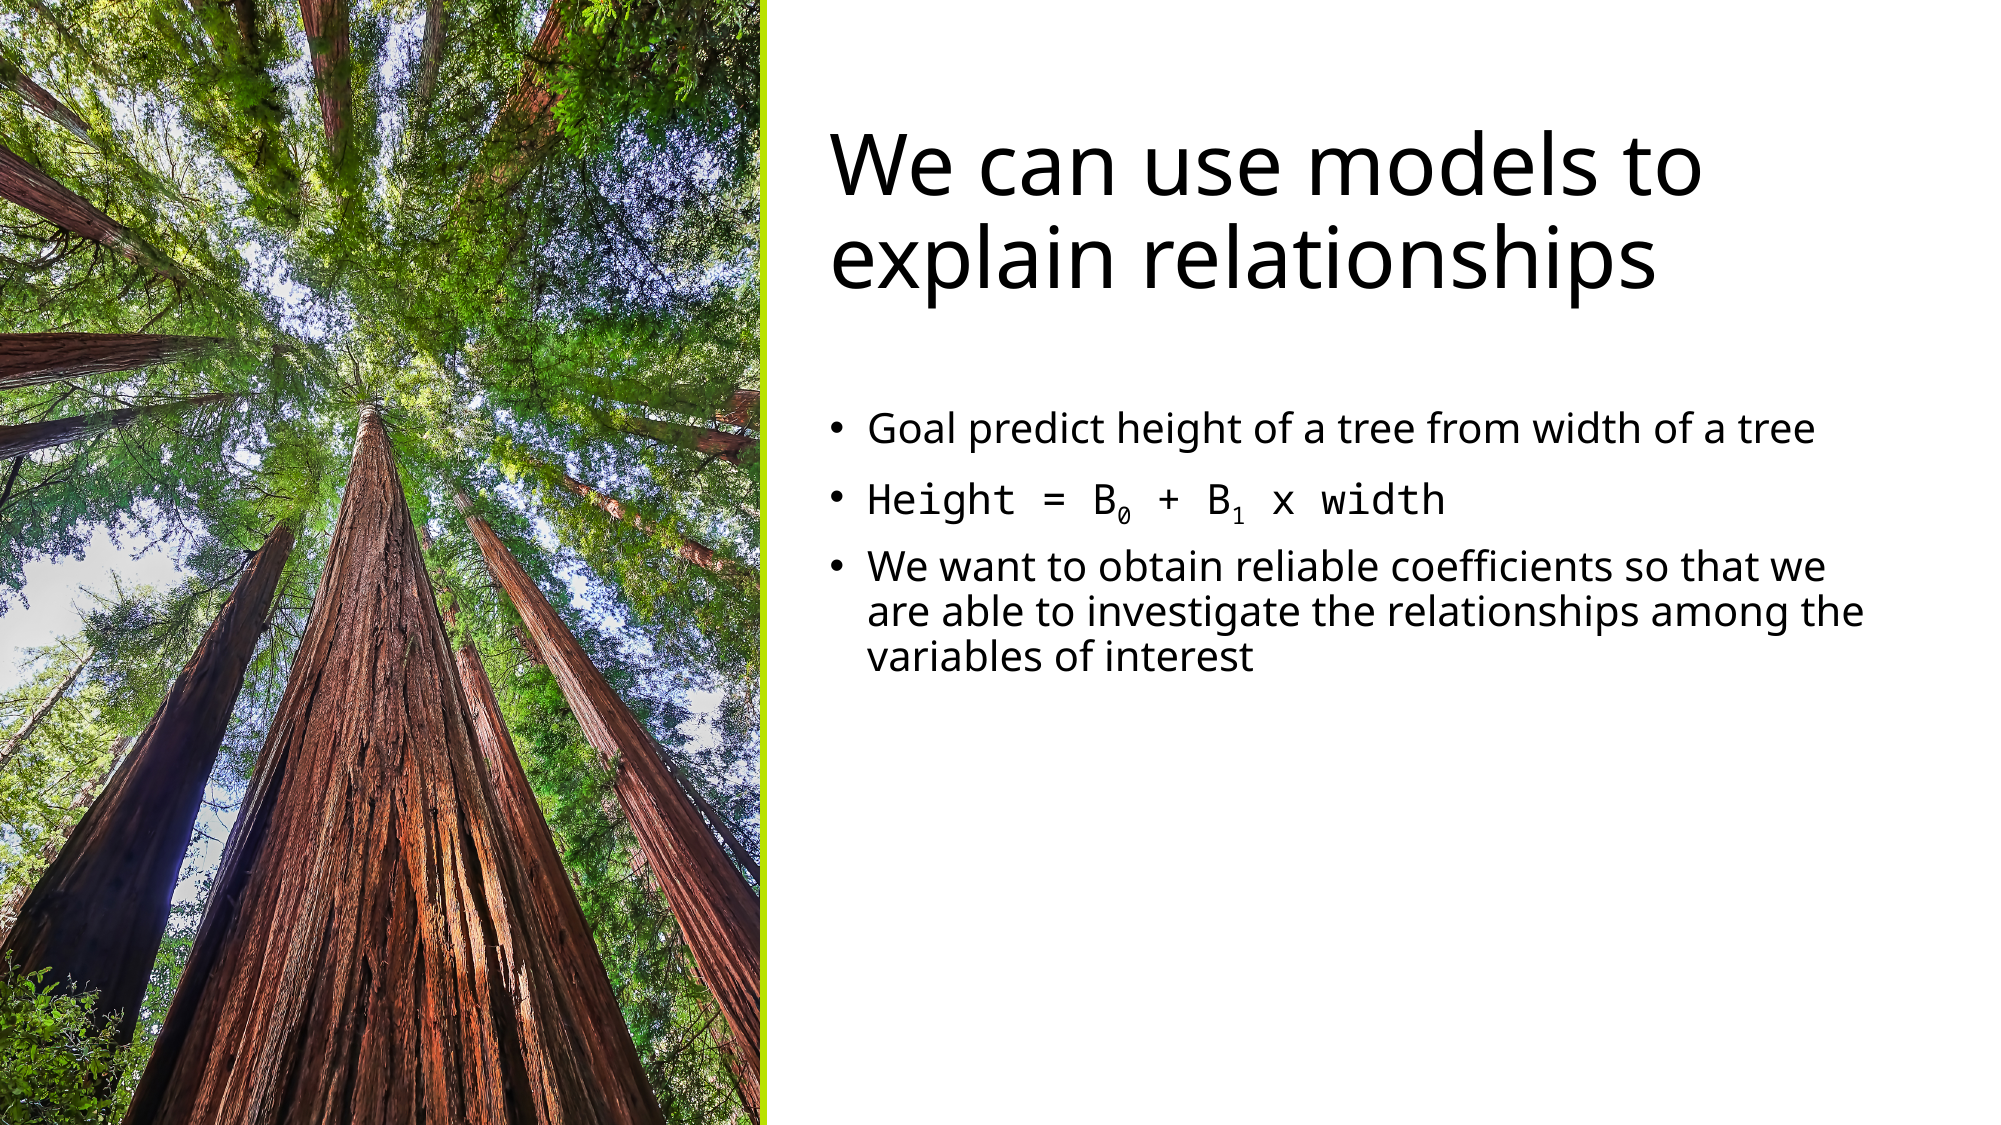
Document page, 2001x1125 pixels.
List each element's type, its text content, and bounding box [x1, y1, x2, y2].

picture [0, 0, 761, 1125]
title We can use models to explain relationships [814, 103, 1895, 315]
list Goal predict height of a tree from width of a tree Height = B0 + B1 x width We want to obtain reliable coefficients so that we are able to investigate the relationships among the variables of interest [814, 399, 1895, 1021]
